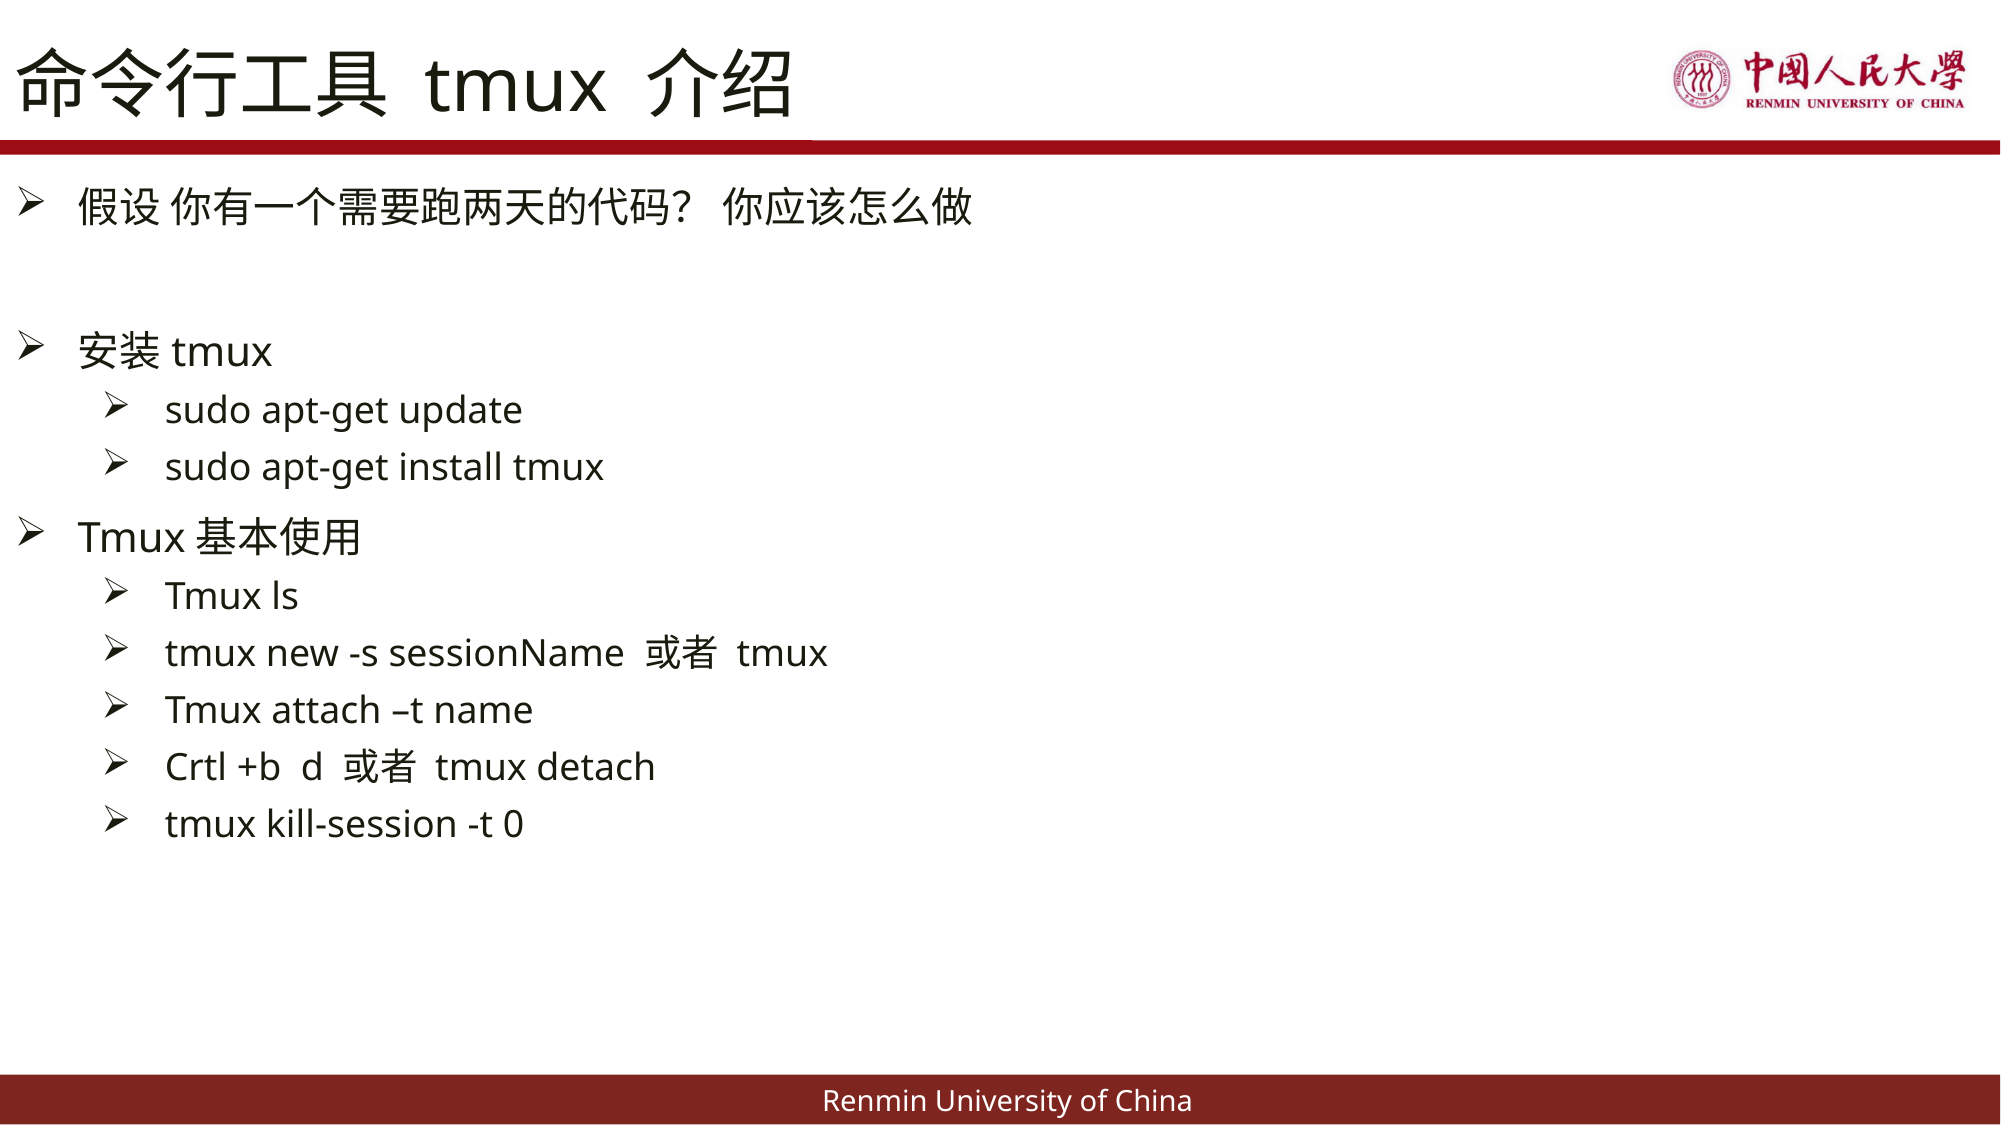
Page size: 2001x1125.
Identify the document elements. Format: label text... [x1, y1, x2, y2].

list 假设 你有一个需要跑两天的代码？ 你应该怎么做 安装tmux sudo apt-get update sudo apt-get install tmux Tmux基本使用 Tmux ls tmux new -s sessionName 或者 tmux Tmux attach –t name Crtl +b d 或者 tmux detach tmux kill-session -t 0 [0, 177, 2000, 1075]
picture [1650, 0, 2000, 140]
title 命令行工具 tmux 介绍 [0, 39, 1575, 243]
